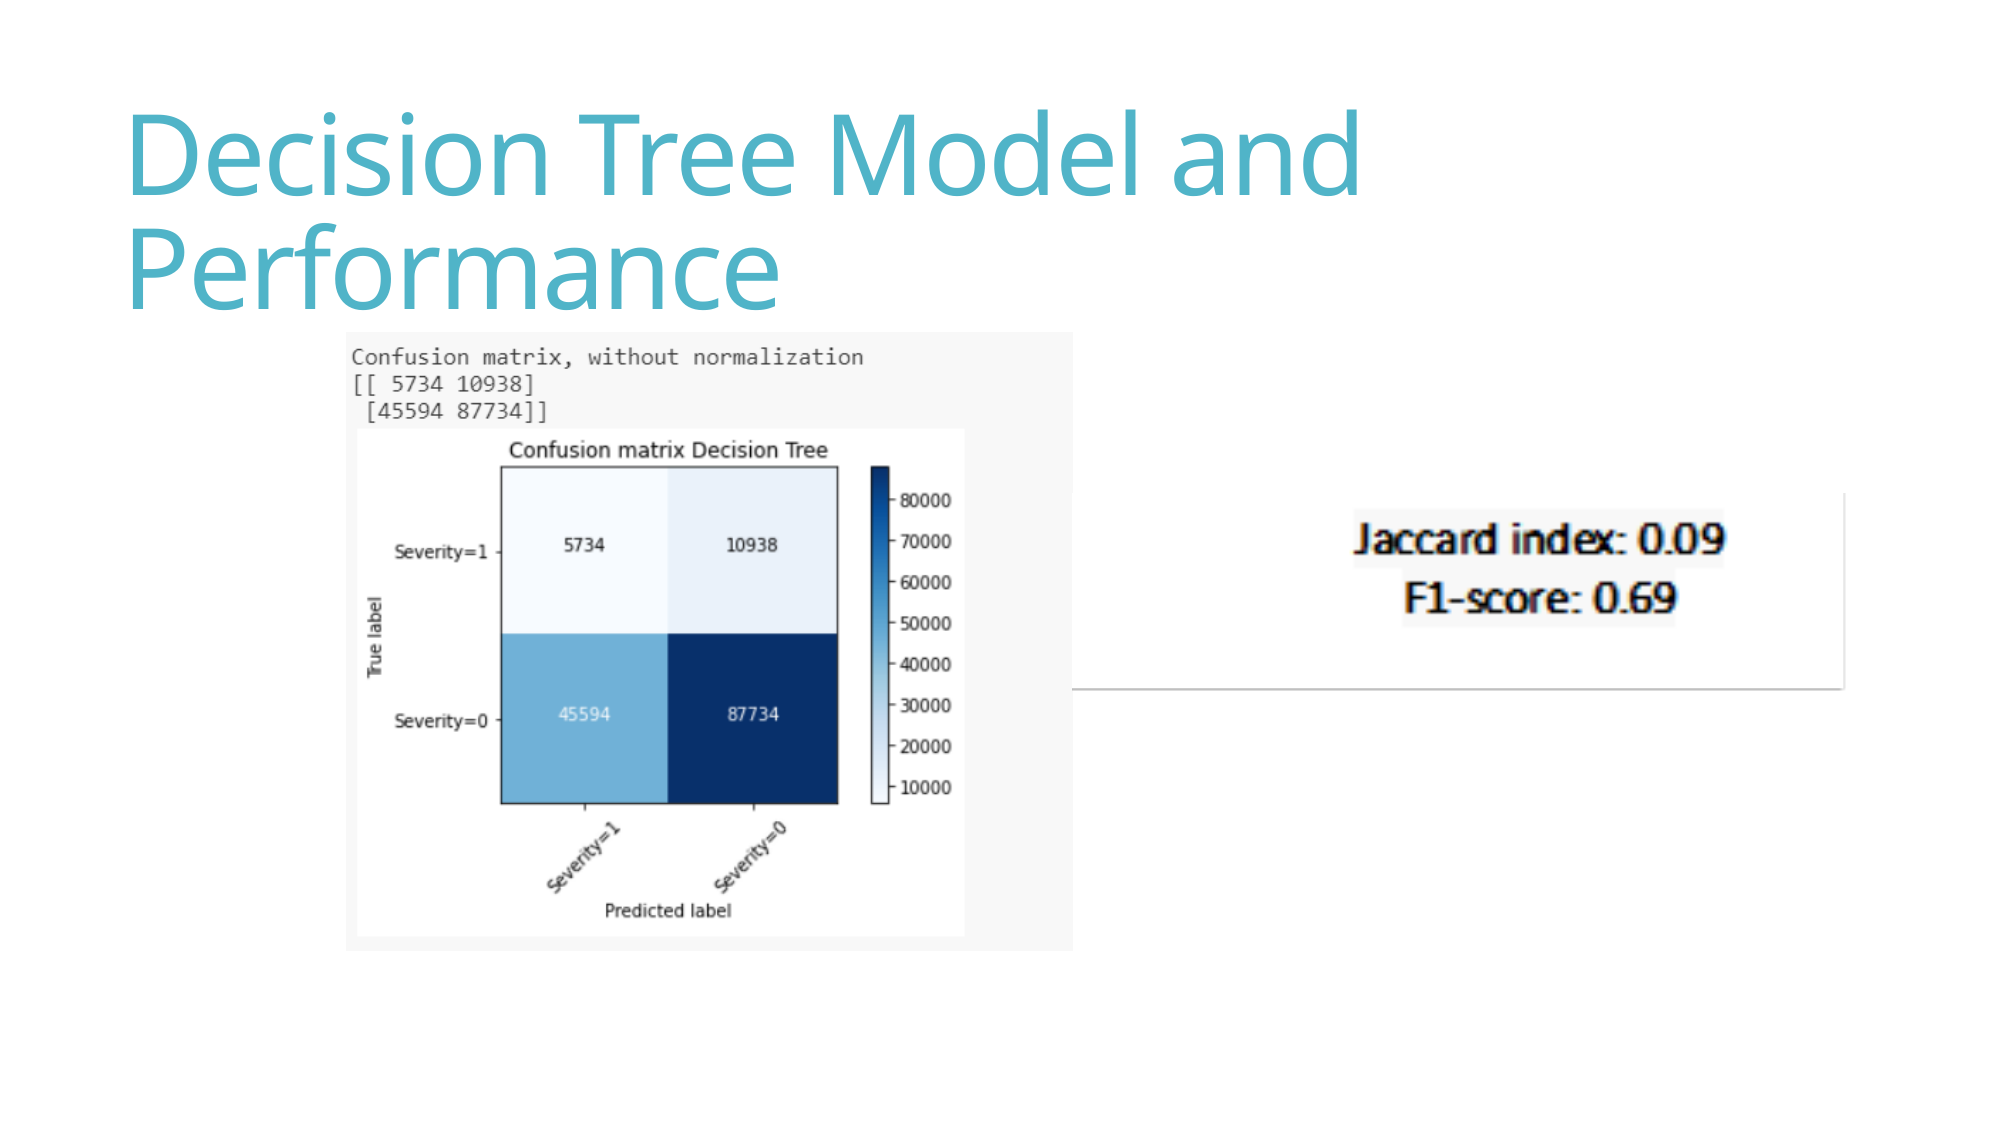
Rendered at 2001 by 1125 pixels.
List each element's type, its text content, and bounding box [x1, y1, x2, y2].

picture [1072, 493, 1849, 694]
title Decision Tree Model and Performance [107, 81, 1875, 354]
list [346, 331, 1073, 951]
